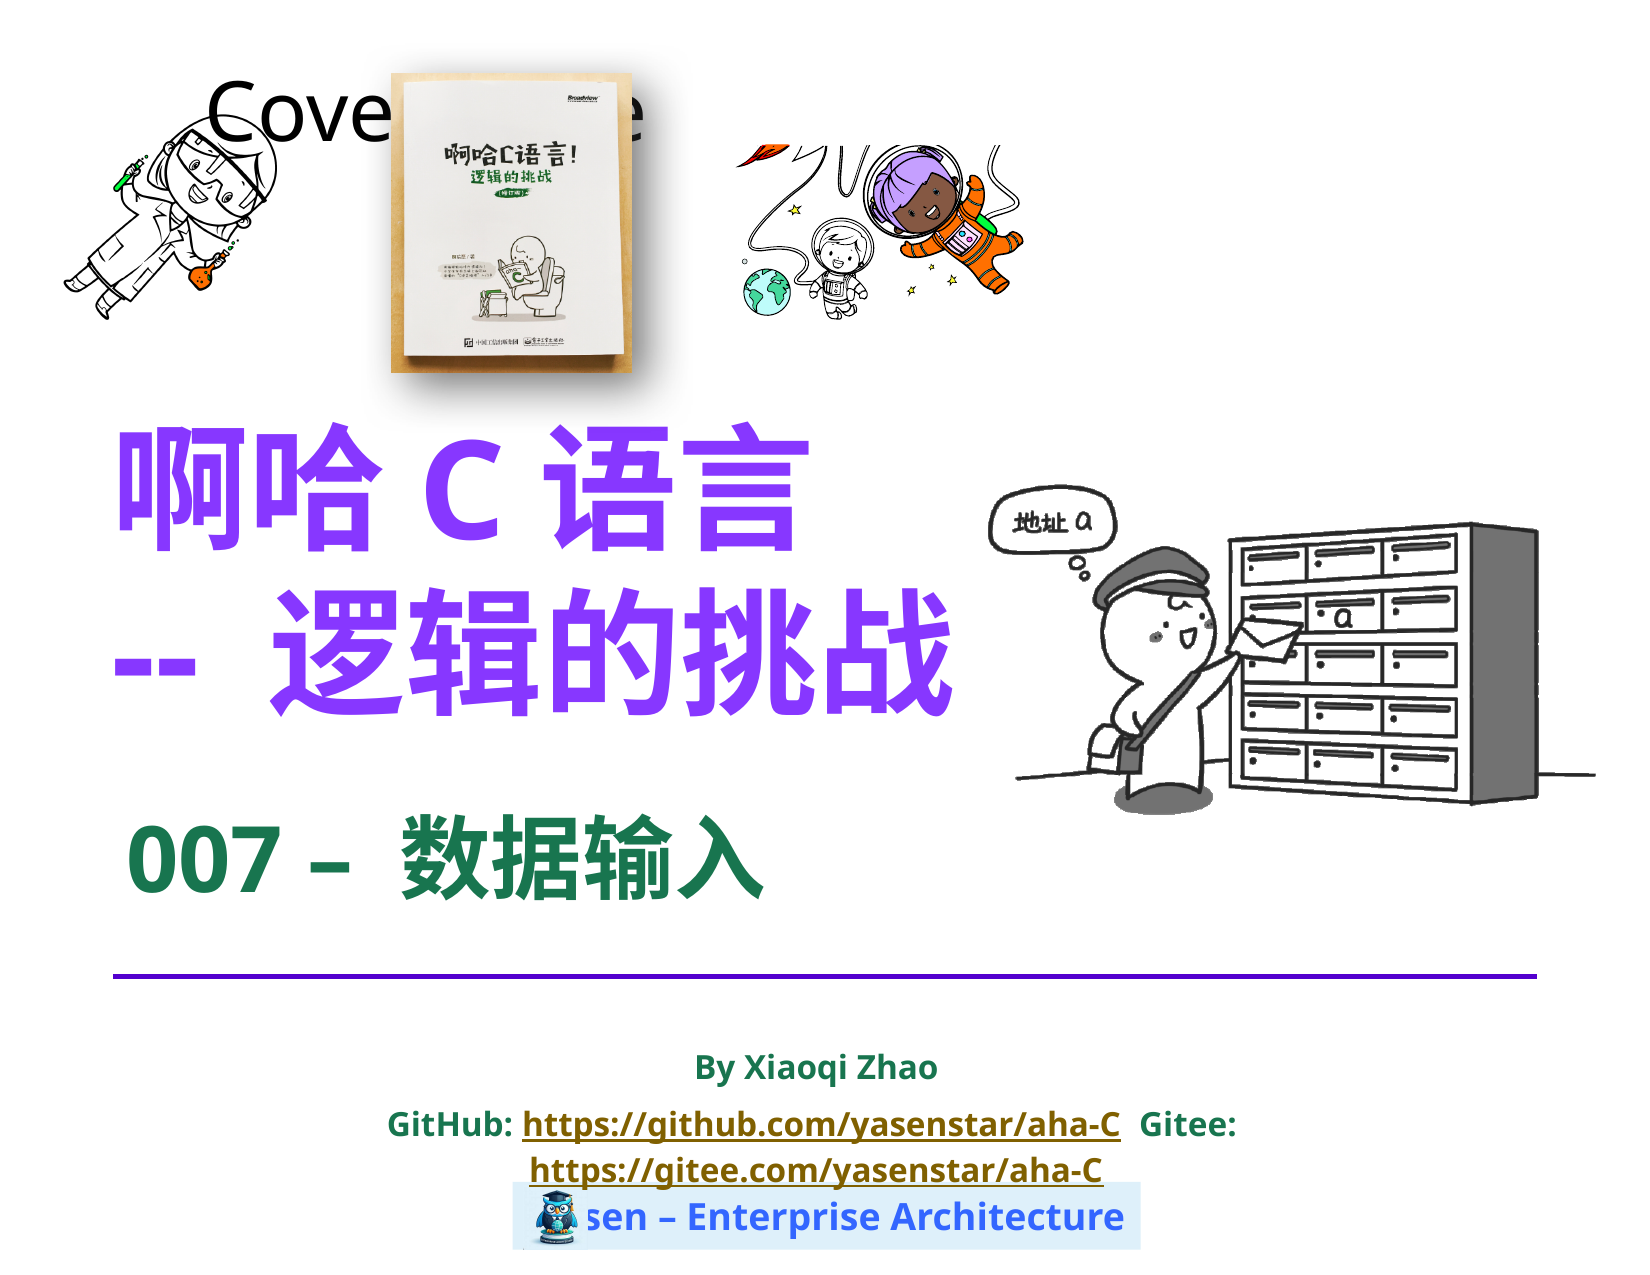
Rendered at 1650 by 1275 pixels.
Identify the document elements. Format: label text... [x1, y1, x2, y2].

picture [28, 73, 321, 366]
title Cover page [649, 62, 825, 310]
text_box By Xiaoqi Zhao GitHub: https://github.com/yasenstar/aha-C Gitee: https://gitee.com/yasenstar/aha-C [113, 1038, 1520, 1159]
title Cover page [27, 62, 405, 310]
text_box 007 – 数据输入 [111, 793, 1082, 915]
picture [523, 1185, 588, 1250]
picture [391, 73, 632, 373]
text_box 啊哈C语言 -- 逻辑的挑战 [111, 402, 1494, 749]
picture [969, 473, 1610, 819]
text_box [735, 144, 1024, 320]
